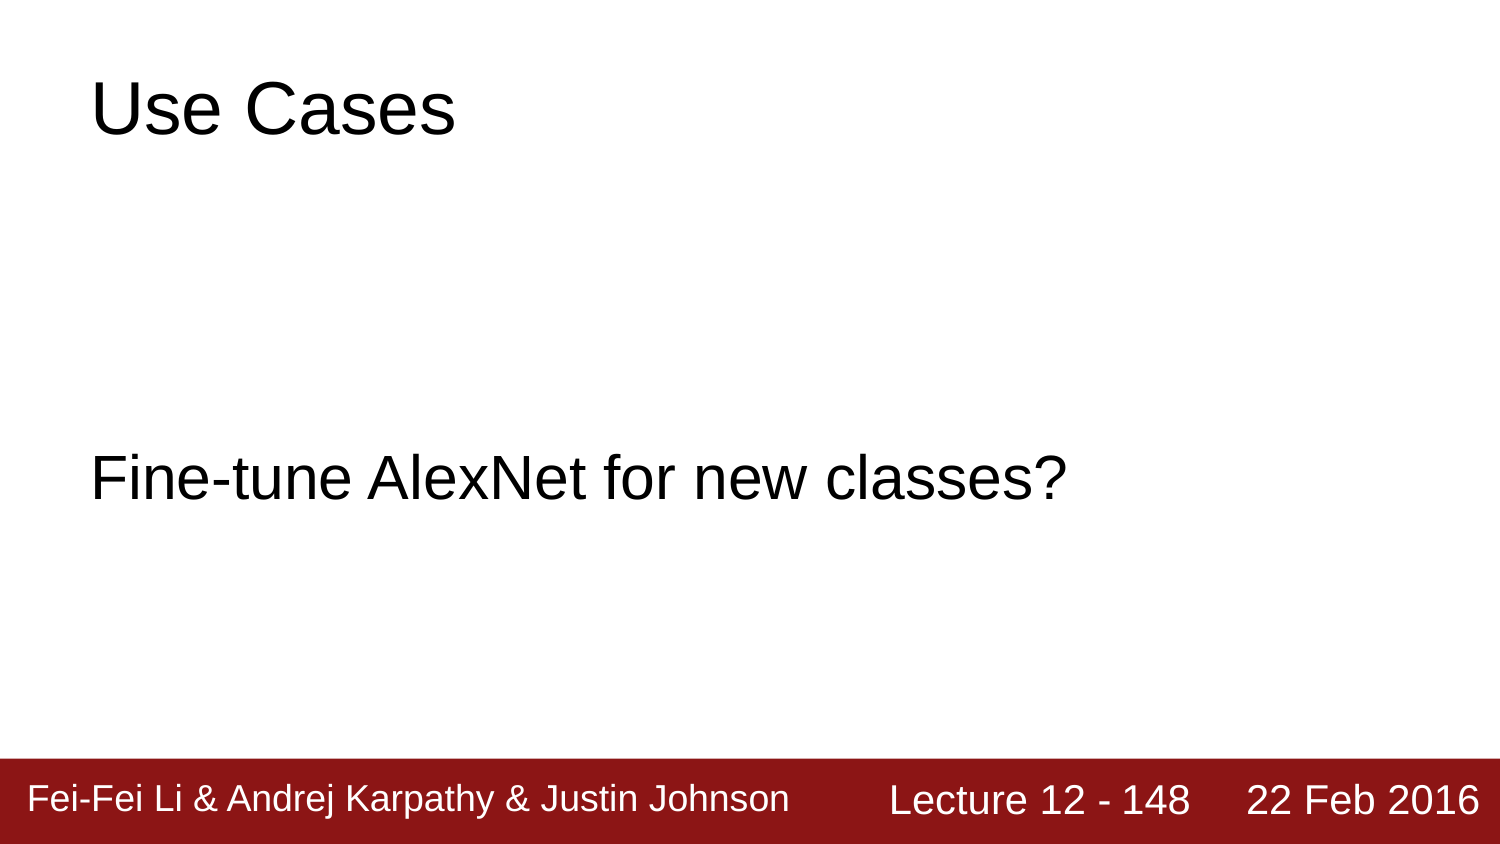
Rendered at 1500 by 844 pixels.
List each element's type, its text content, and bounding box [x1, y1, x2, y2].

list Fine-tune AlexNet for new classes? [75, 196, 1425, 750]
slide_number 148 [1067, 765, 1206, 830]
title Use Cases [75, 33, 1425, 175]
